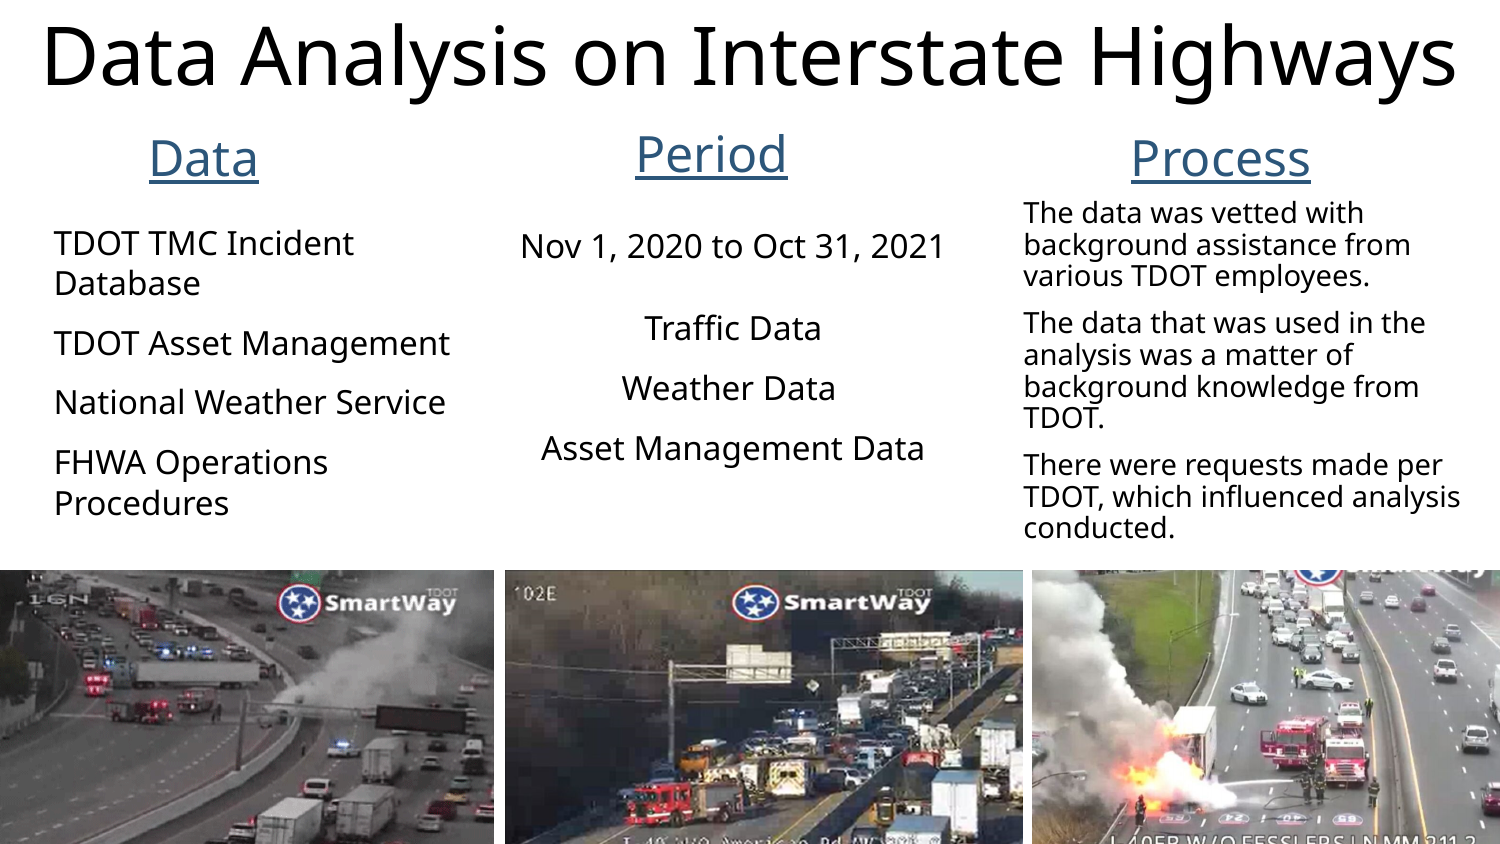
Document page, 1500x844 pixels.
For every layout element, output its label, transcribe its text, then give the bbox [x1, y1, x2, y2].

picture [1032, 570, 1500, 844]
title Data Analysis on Interstate Highways [0, 0, 1500, 119]
text_box Data [95, 111, 313, 208]
picture [505, 570, 1023, 844]
text_box Traffic Data Weather Data Asset Management Data [504, 279, 963, 475]
text_box Process [1082, 111, 1360, 208]
list The data was vetted with background assistance from various TDOT employees. The data that was used in the analysis was a matter of background knowledge from TDOT. There were requests made per TDOT, which influenced analysis conducted. [1008, 180, 1500, 564]
list TDOT TMC Incident Database TDOT Asset Management National Weather Service FHWA Operations Procedures [38, 187, 497, 557]
picture [0, 570, 495, 844]
list Nov 1, 2020 to Oct 31, 2021 [504, 221, 963, 279]
text_box Period [603, 107, 821, 204]
